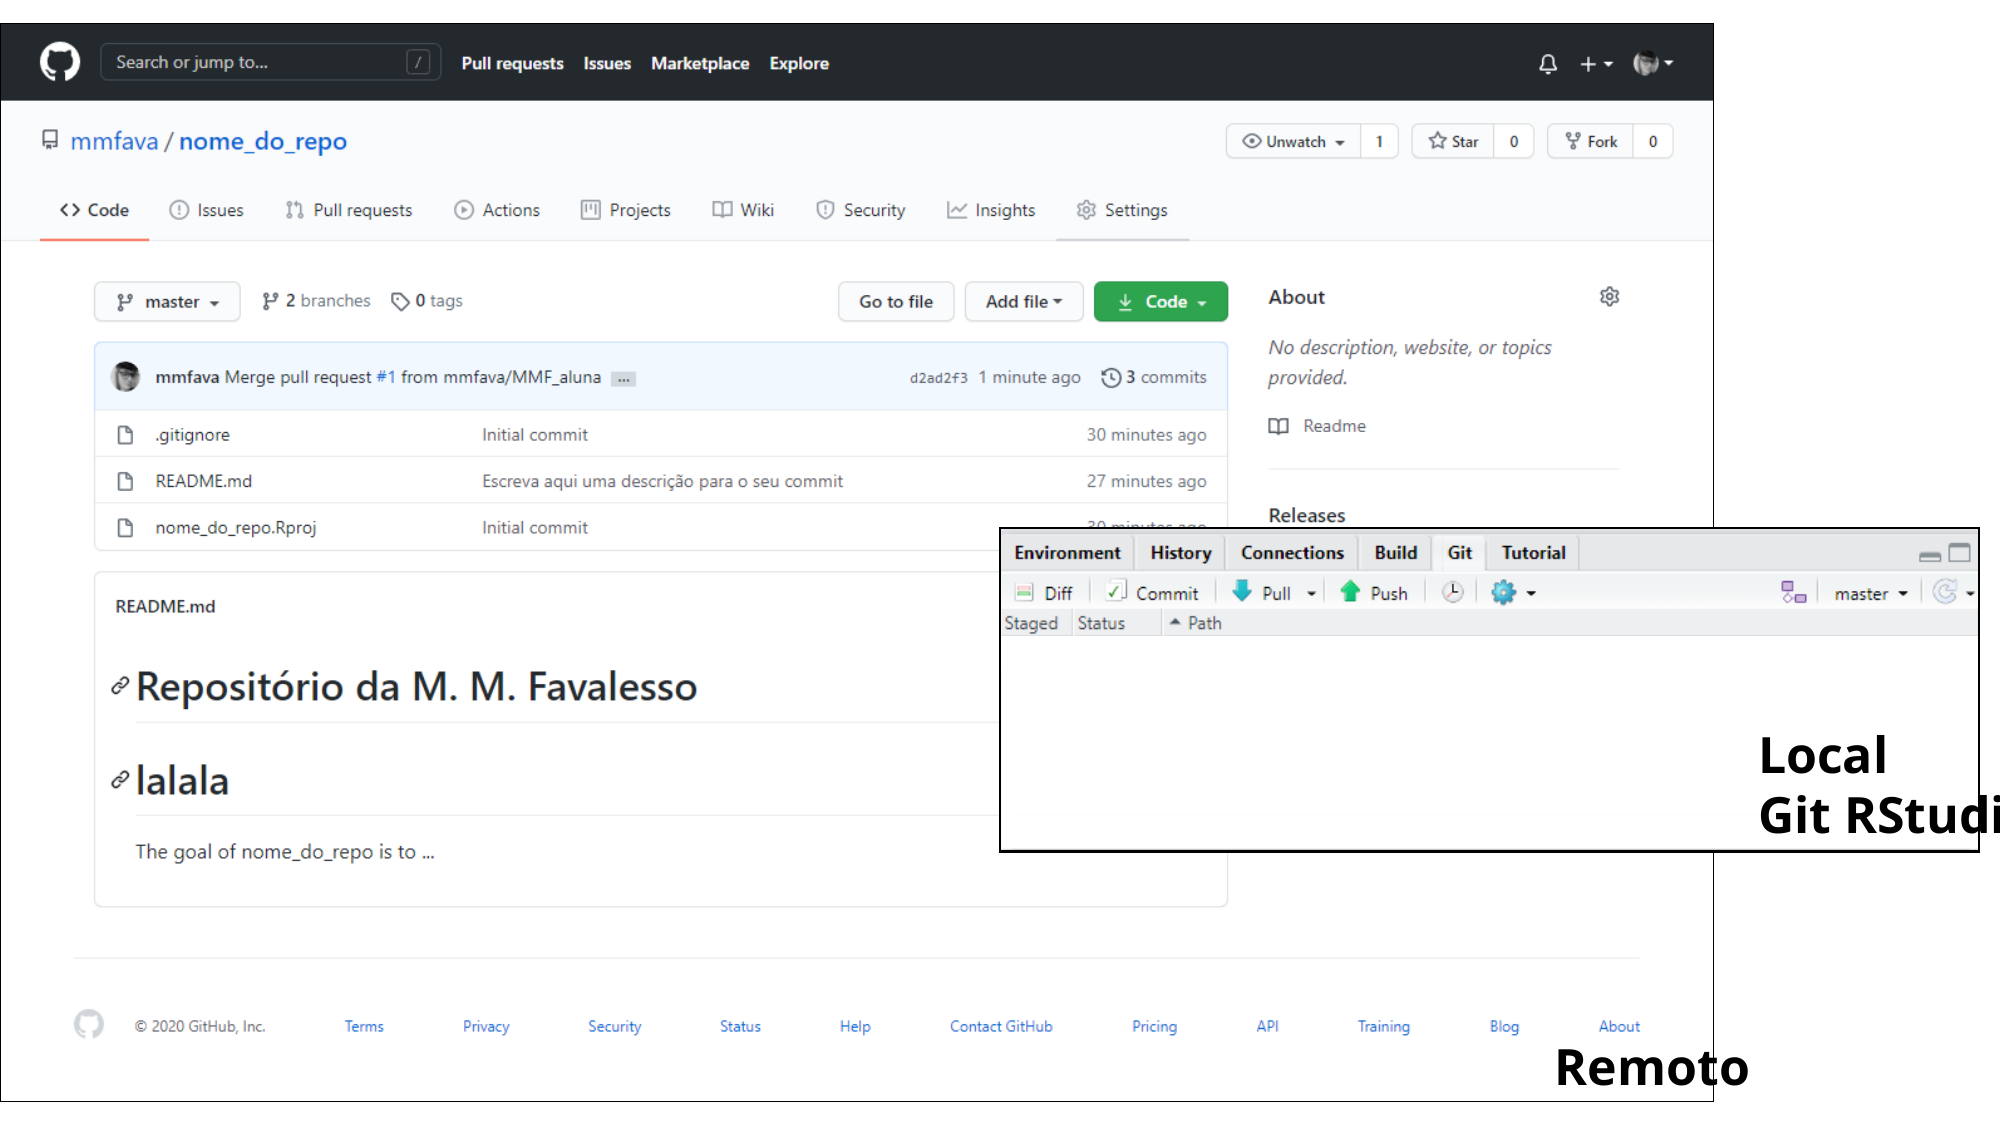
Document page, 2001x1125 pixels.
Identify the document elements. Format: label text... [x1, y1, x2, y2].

text_box Remoto [1540, 1027, 1765, 1103]
text_box Local Git RStudio [1980, 716, 2000, 852]
picture [0, 23, 1980, 1102]
